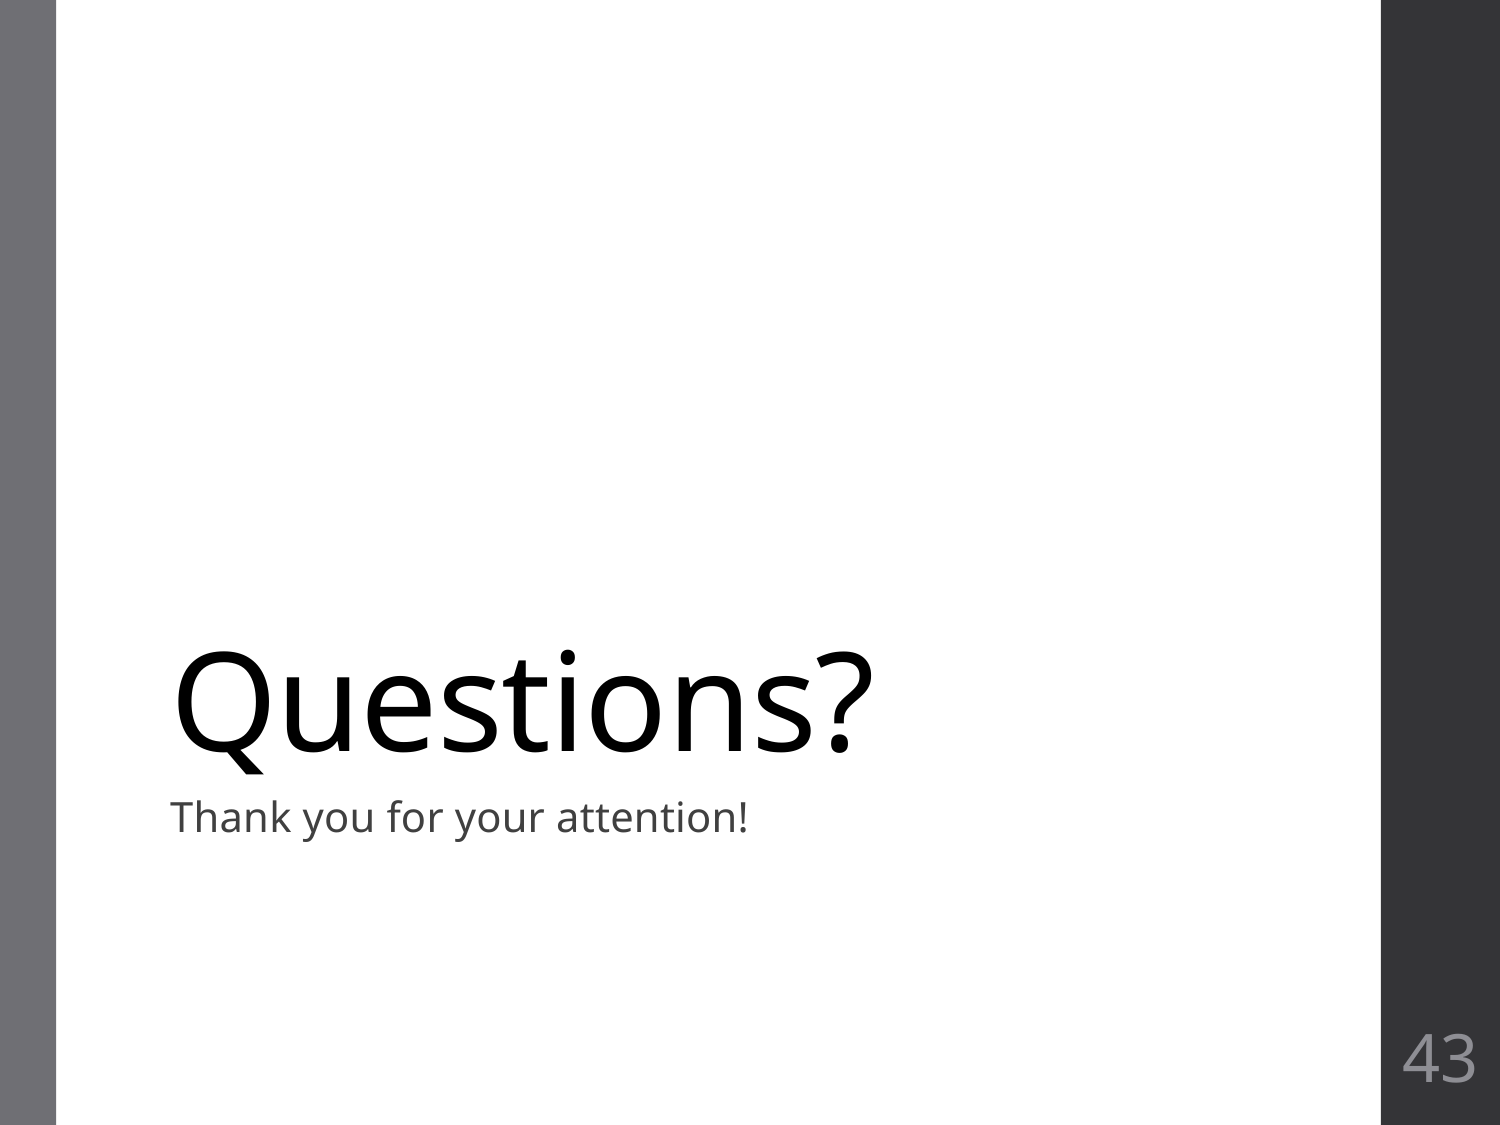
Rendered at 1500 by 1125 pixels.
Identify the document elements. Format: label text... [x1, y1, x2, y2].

list Thank you for your attention! [155, 787, 1314, 1065]
title Questions? [155, 124, 1314, 787]
slide_number 43 [1384, 1012, 1498, 1110]
